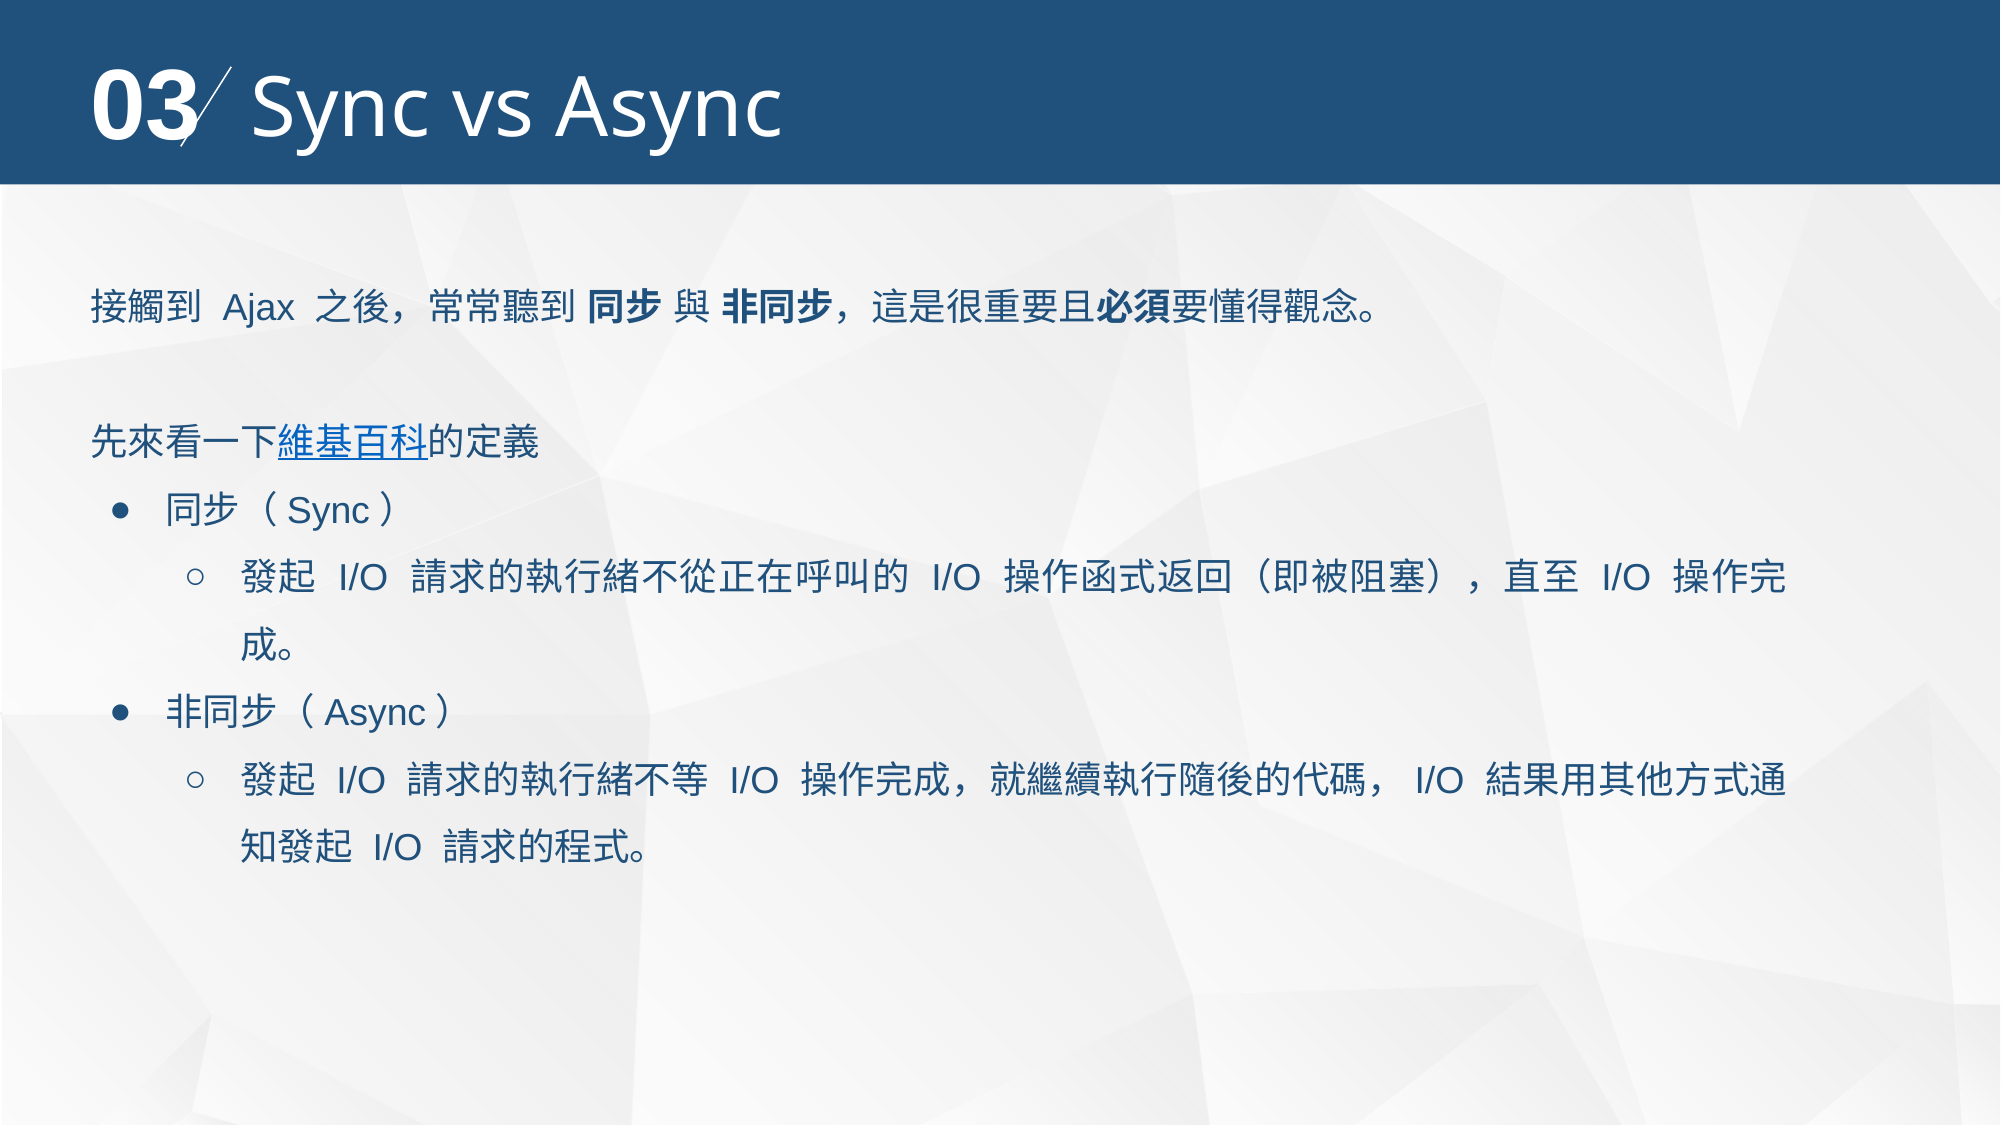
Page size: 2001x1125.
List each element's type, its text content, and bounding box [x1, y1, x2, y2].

text_box 接觸到 Ajax 之後，常常聽到 同步 與 非同步，這是很重要且必須要懂得觀念。 先來看一下維基百科的定義 同步（Sync） 發起 I/O 請求的執行緒不從正在呼叫的 I/O 操作函式返回（即被阻塞），直至 I/O 操作完成。 非同步（Async） 發起 I/O 請求的執行緒不等 I/O 操作完成，就繼續執行隨後的代碼，I/O 結果用其他方式通知發起 I/O 請求的程式。 [75, 253, 1803, 1088]
list Sync vs Async [235, 57, 989, 139]
list 03 [75, 45, 218, 212]
picture [0, 0, 2001, 1125]
